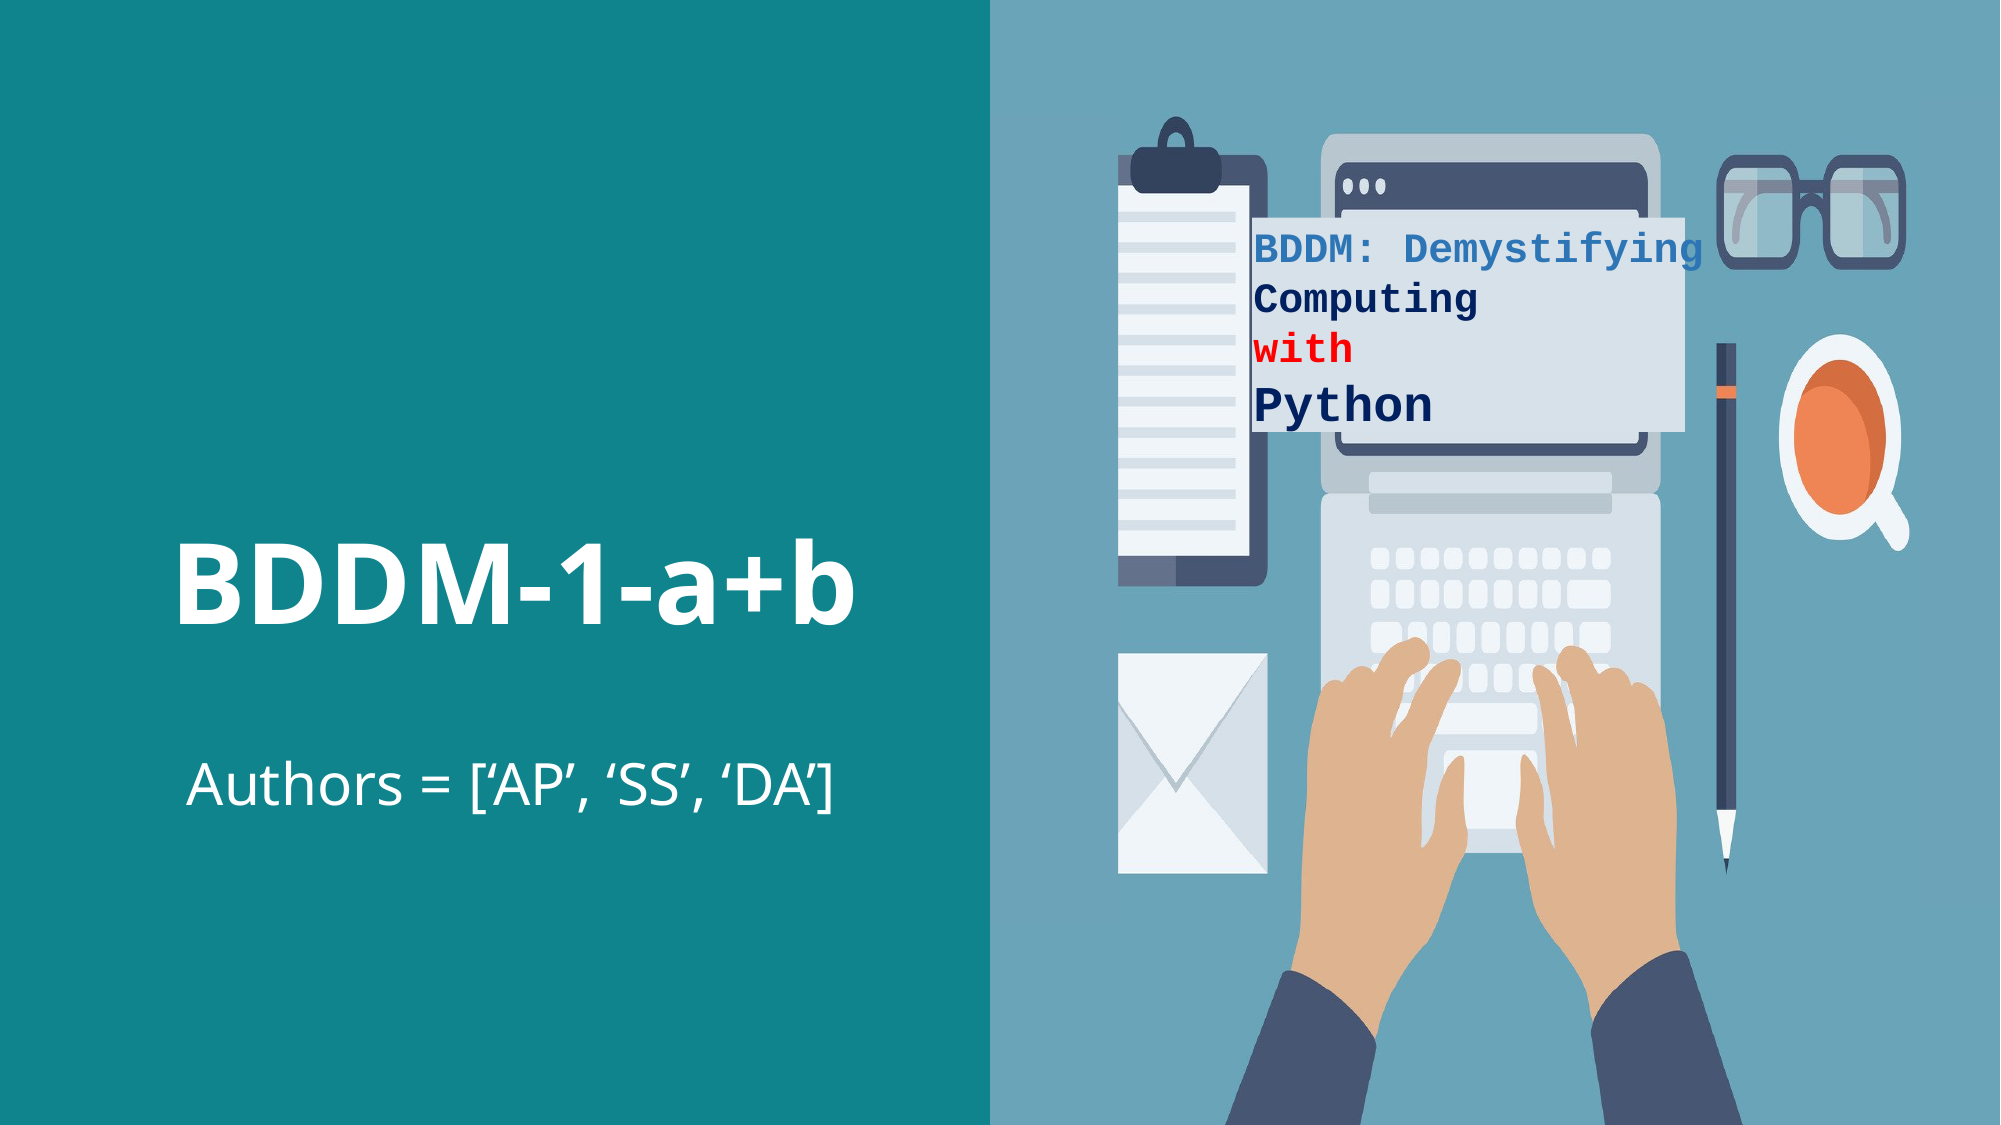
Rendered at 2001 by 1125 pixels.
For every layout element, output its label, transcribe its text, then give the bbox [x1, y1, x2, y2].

picture [990, 0, 2000, 1125]
subtitle Authors = [‘AP’, ‘SS’, ‘DA’] [49, 754, 975, 945]
title BDDM-1-a+b [10, 389, 989, 649]
